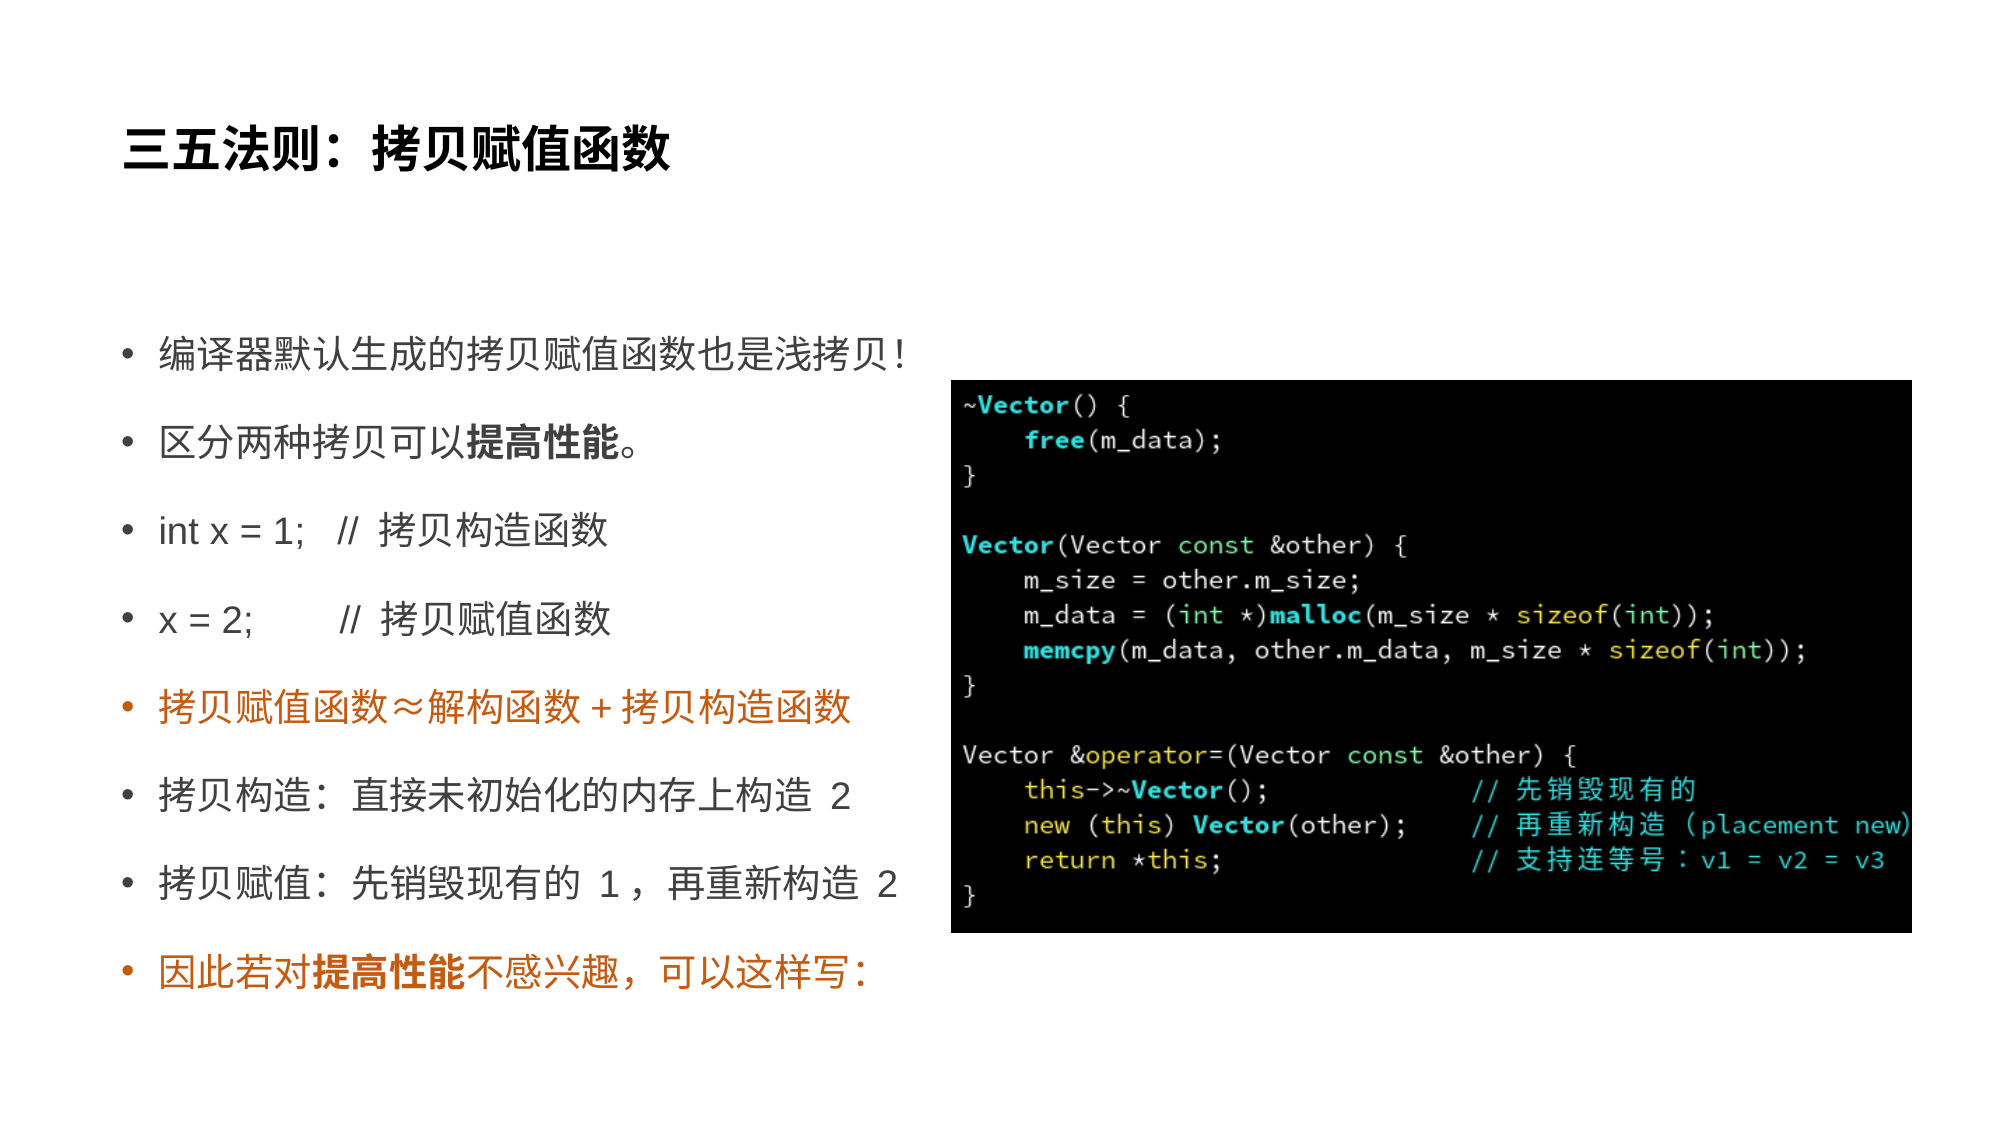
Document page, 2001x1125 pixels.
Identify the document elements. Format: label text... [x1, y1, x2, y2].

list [951, 380, 1912, 933]
list 编译器默认生成的拷贝赋值函数也是浅拷贝！ 区分两种拷贝可以提高性能。 int x = 1; // 拷贝构造函数 x = 2; // 拷贝赋值函数 拷贝赋值函数≈解构函数+拷贝构造函数 拷贝构造：直接未初始化的内存上构造 2 拷贝赋值：先销毁现有的 1，再重新构造 2 因此若对提高性能不感兴趣，可以这样写： [106, 299, 957, 1014]
title 三五法则：拷贝赋值函数 [106, 42, 1832, 260]
